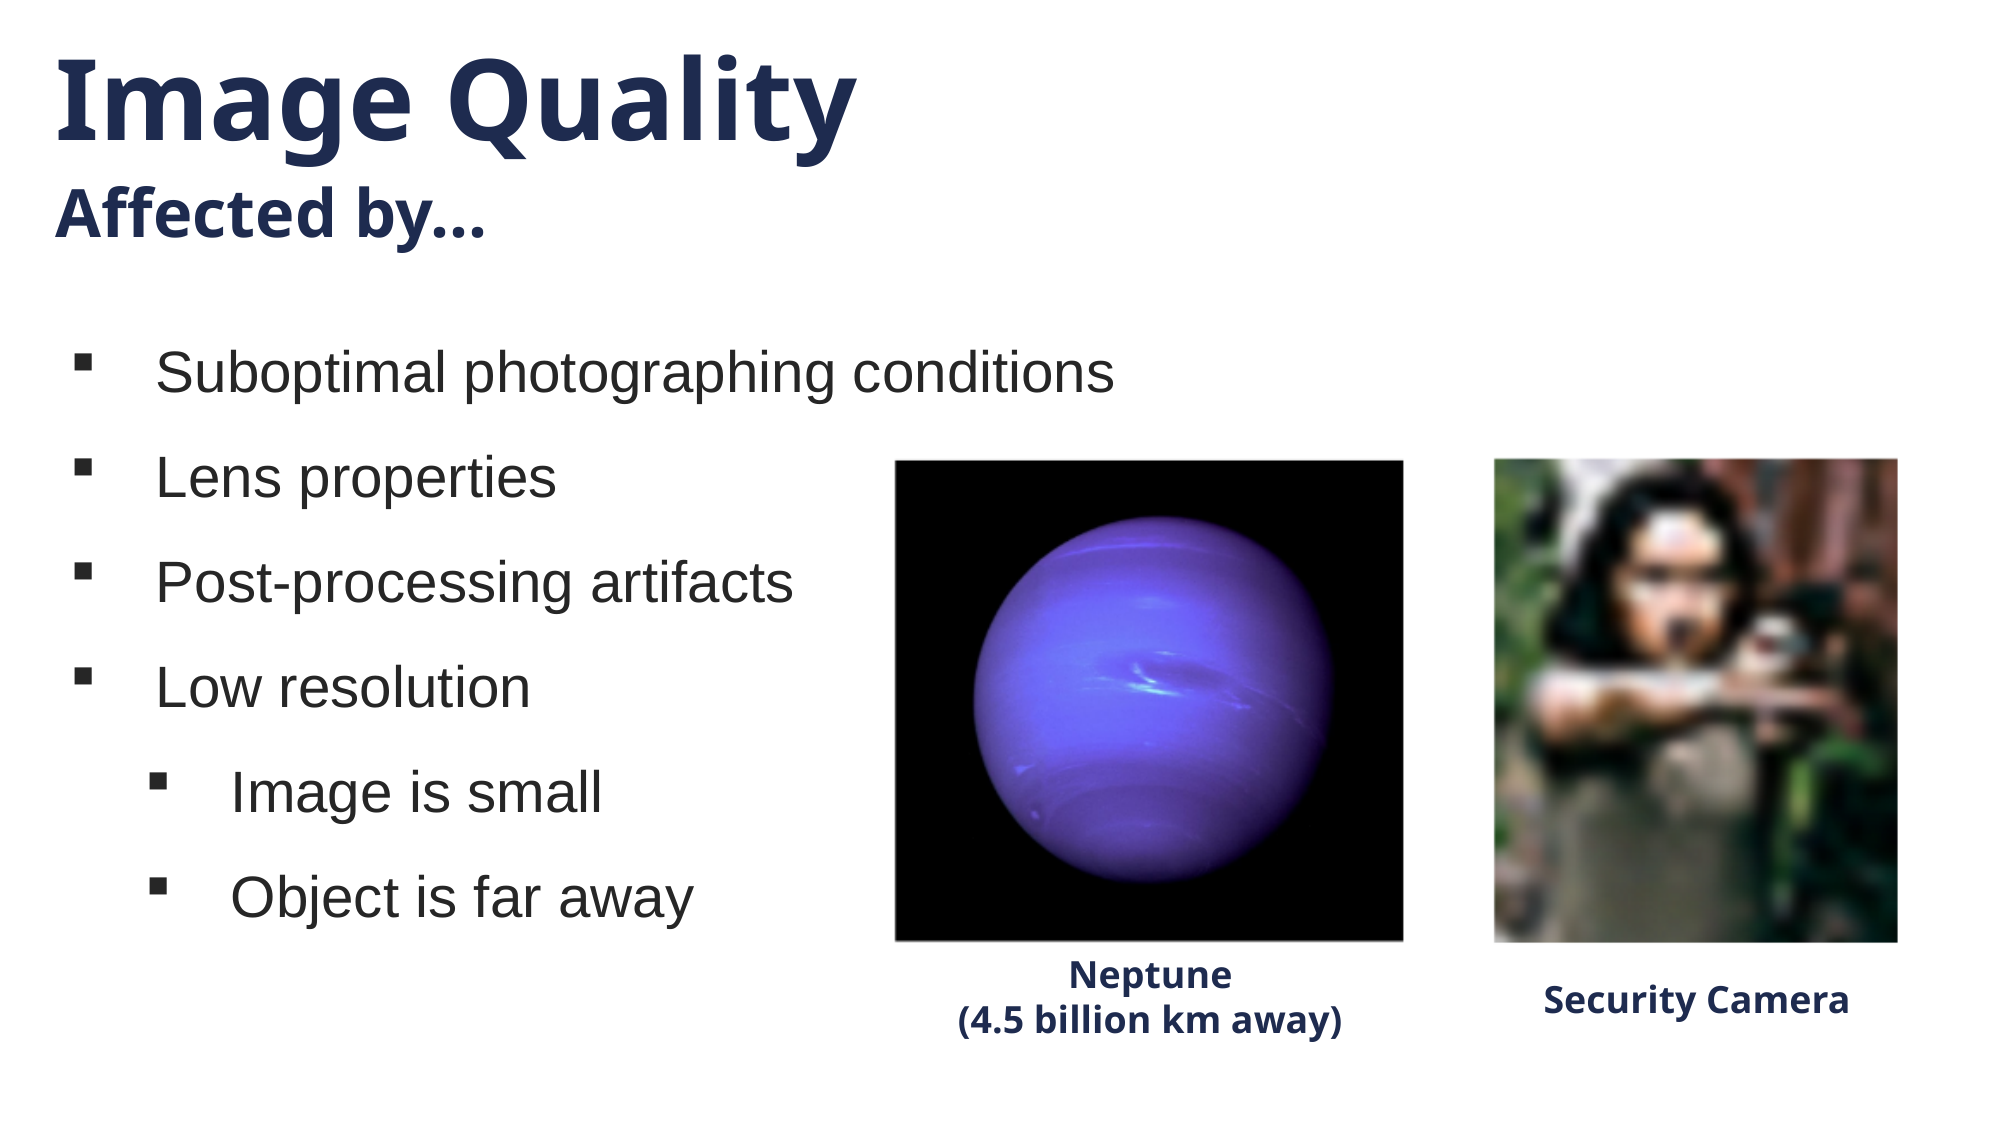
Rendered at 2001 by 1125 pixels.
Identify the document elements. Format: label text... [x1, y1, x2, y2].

text_box Neptune (4.5 billion km away) [939, 951, 1359, 1049]
text_box Image Quality [40, 21, 1906, 163]
text_box Security Camera [1486, 968, 1906, 1029]
text_box Affected by… [40, 163, 1906, 258]
text_box Suboptimal photographing conditions Lens properties Post-processing artifacts Low resolution Image is small Object is far away [53, 291, 1343, 937]
picture [1486, 450, 1906, 951]
picture [885, 454, 1414, 951]
